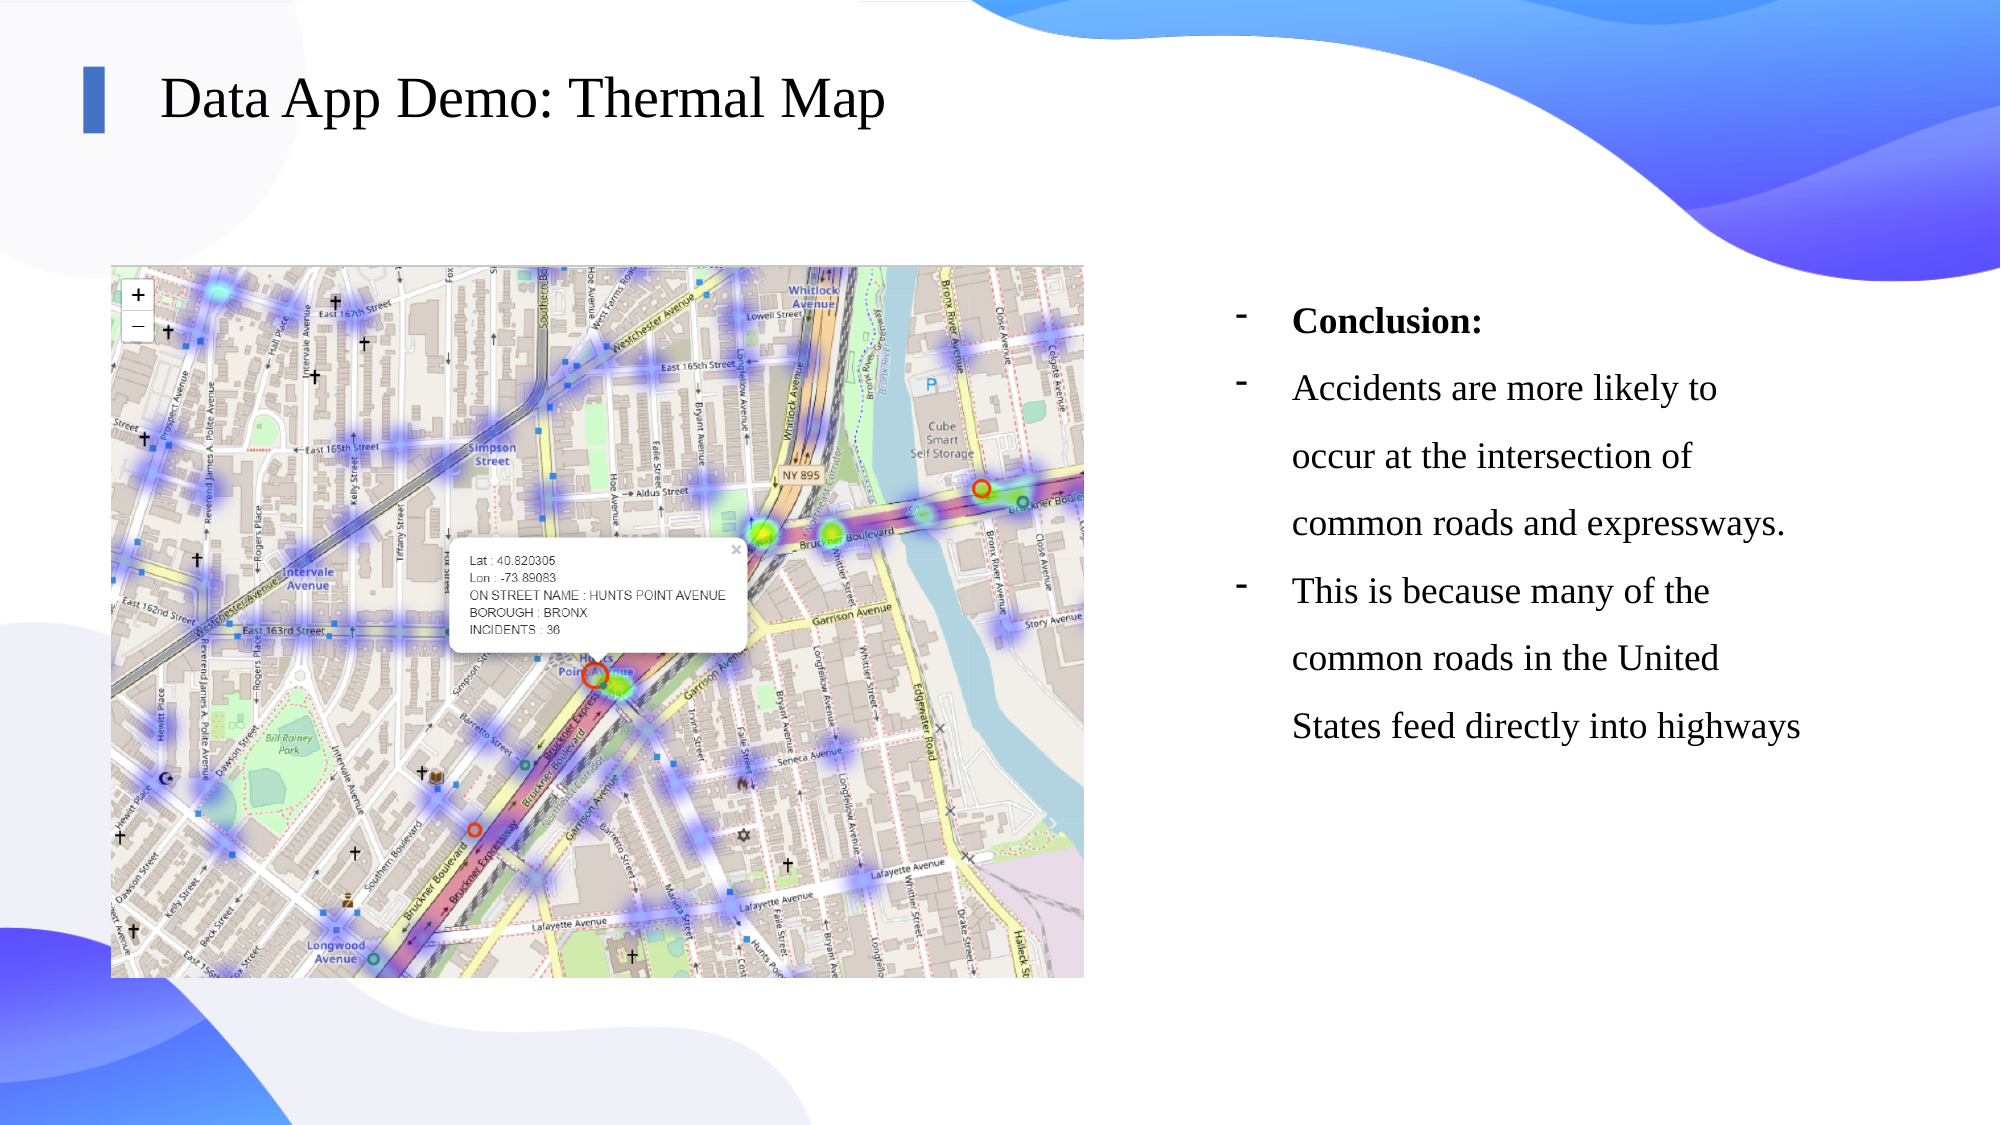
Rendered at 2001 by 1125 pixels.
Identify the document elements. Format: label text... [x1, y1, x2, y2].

picture [0, 0, 2000, 1125]
text_box Conclusion: Accidents are more likely to occur at the intersection of common roads and expressways. This is because many of the common roads in the United States feed directly into highways [1202, 266, 1818, 959]
list Data App Demo: Thermal Map [145, 60, 1100, 139]
